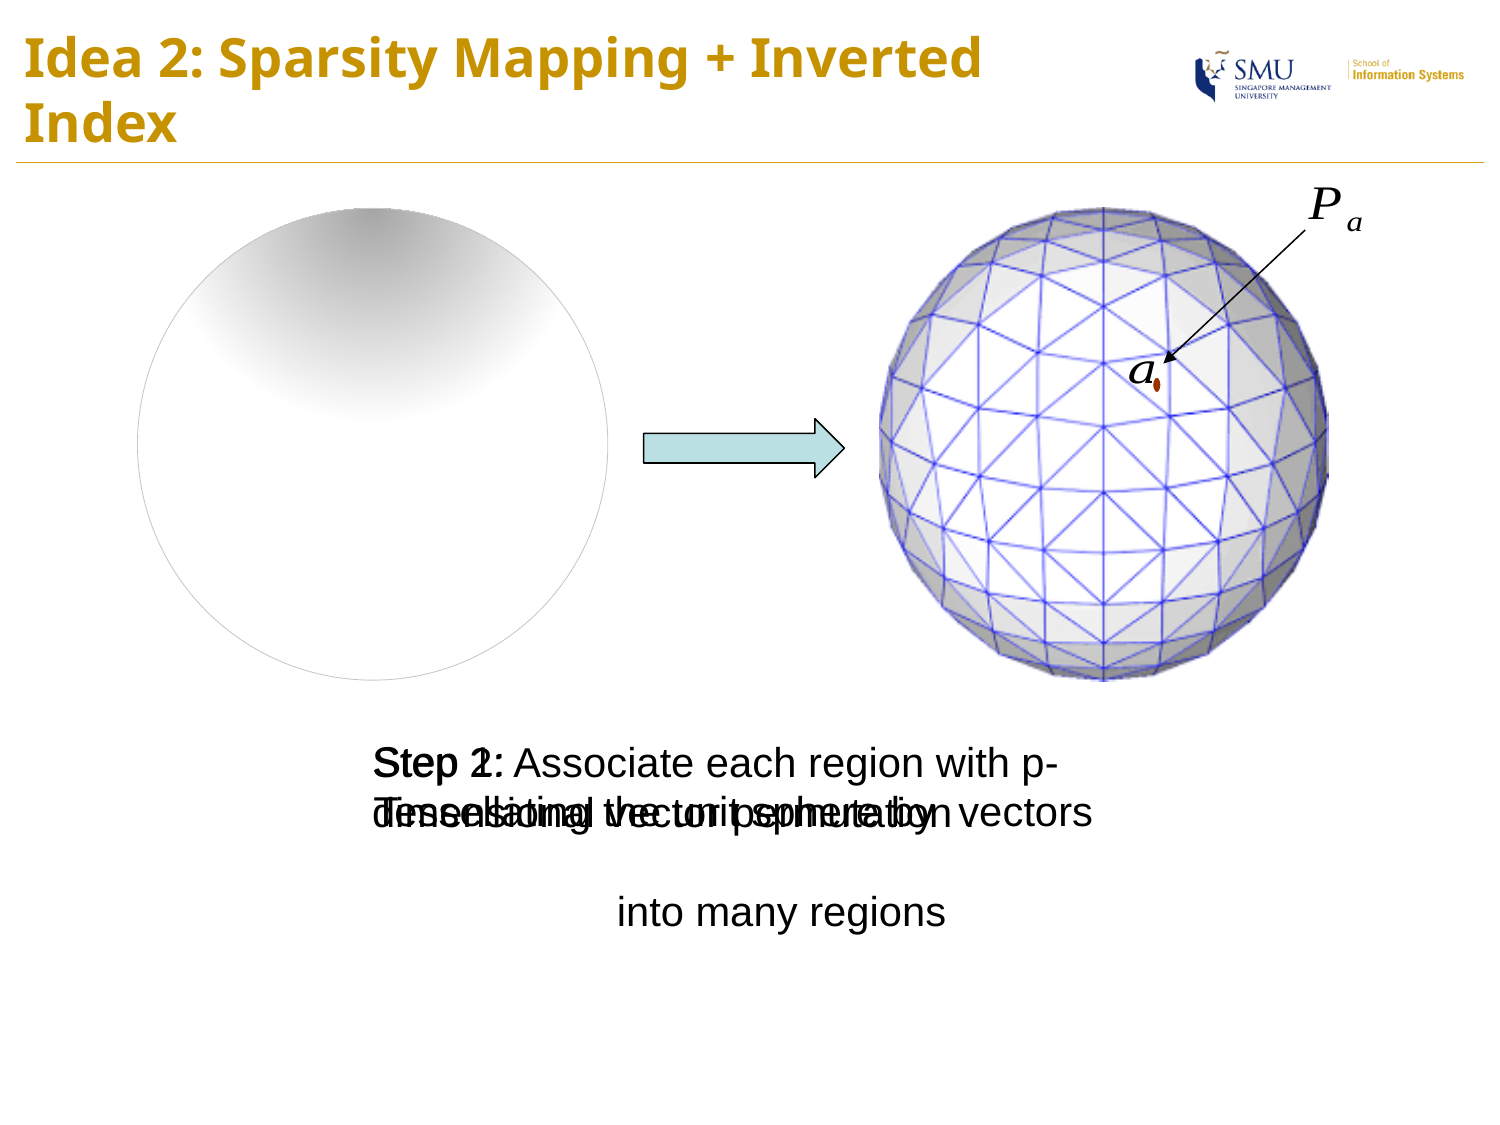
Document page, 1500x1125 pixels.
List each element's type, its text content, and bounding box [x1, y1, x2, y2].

picture [1175, 29, 1484, 122]
picture [135, 206, 609, 681]
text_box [1127, 176, 1363, 394]
text_box [643, 418, 845, 478]
picture [879, 207, 1330, 682]
title Idea 2: Sparsity Mapping + Inverted Index [9, 48, 1148, 129]
